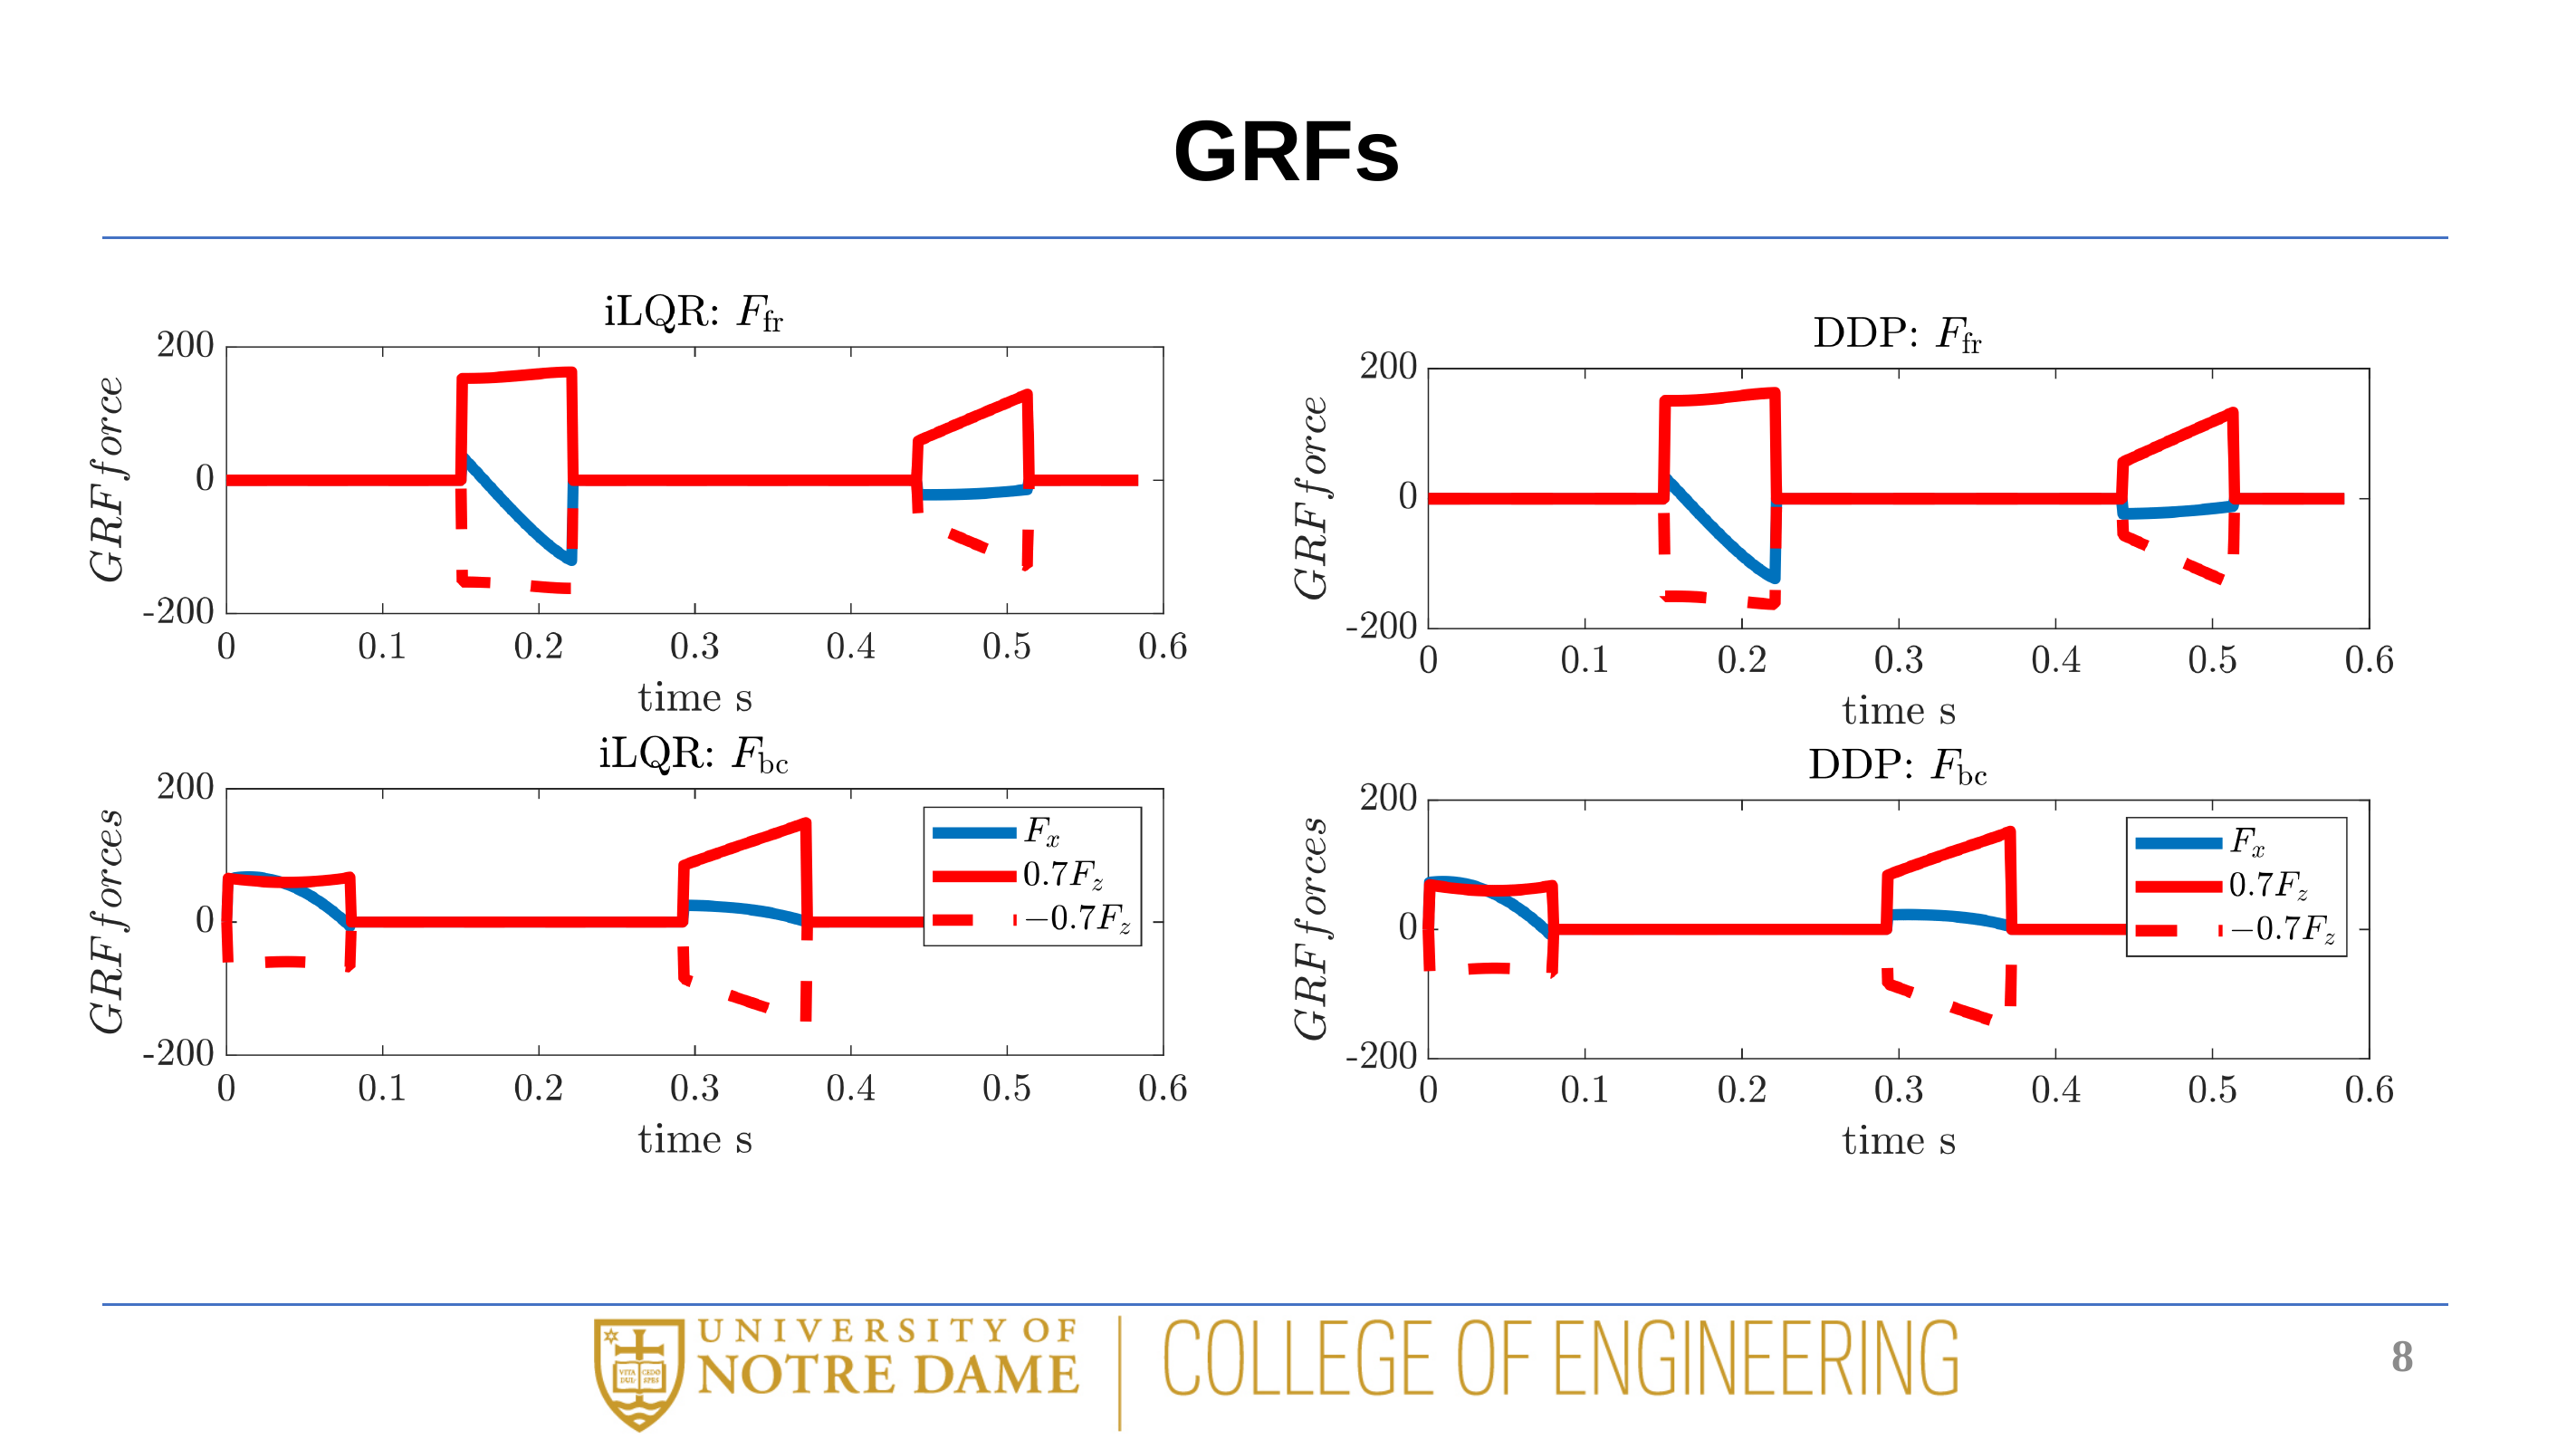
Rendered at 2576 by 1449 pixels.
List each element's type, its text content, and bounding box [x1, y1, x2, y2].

title GRFs [177, 81, 2399, 225]
picture [85, 259, 1221, 1190]
picture [1288, 282, 2422, 1192]
slide_number 8 [1985, 1315, 2428, 1393]
picture [594, 1315, 1958, 1434]
